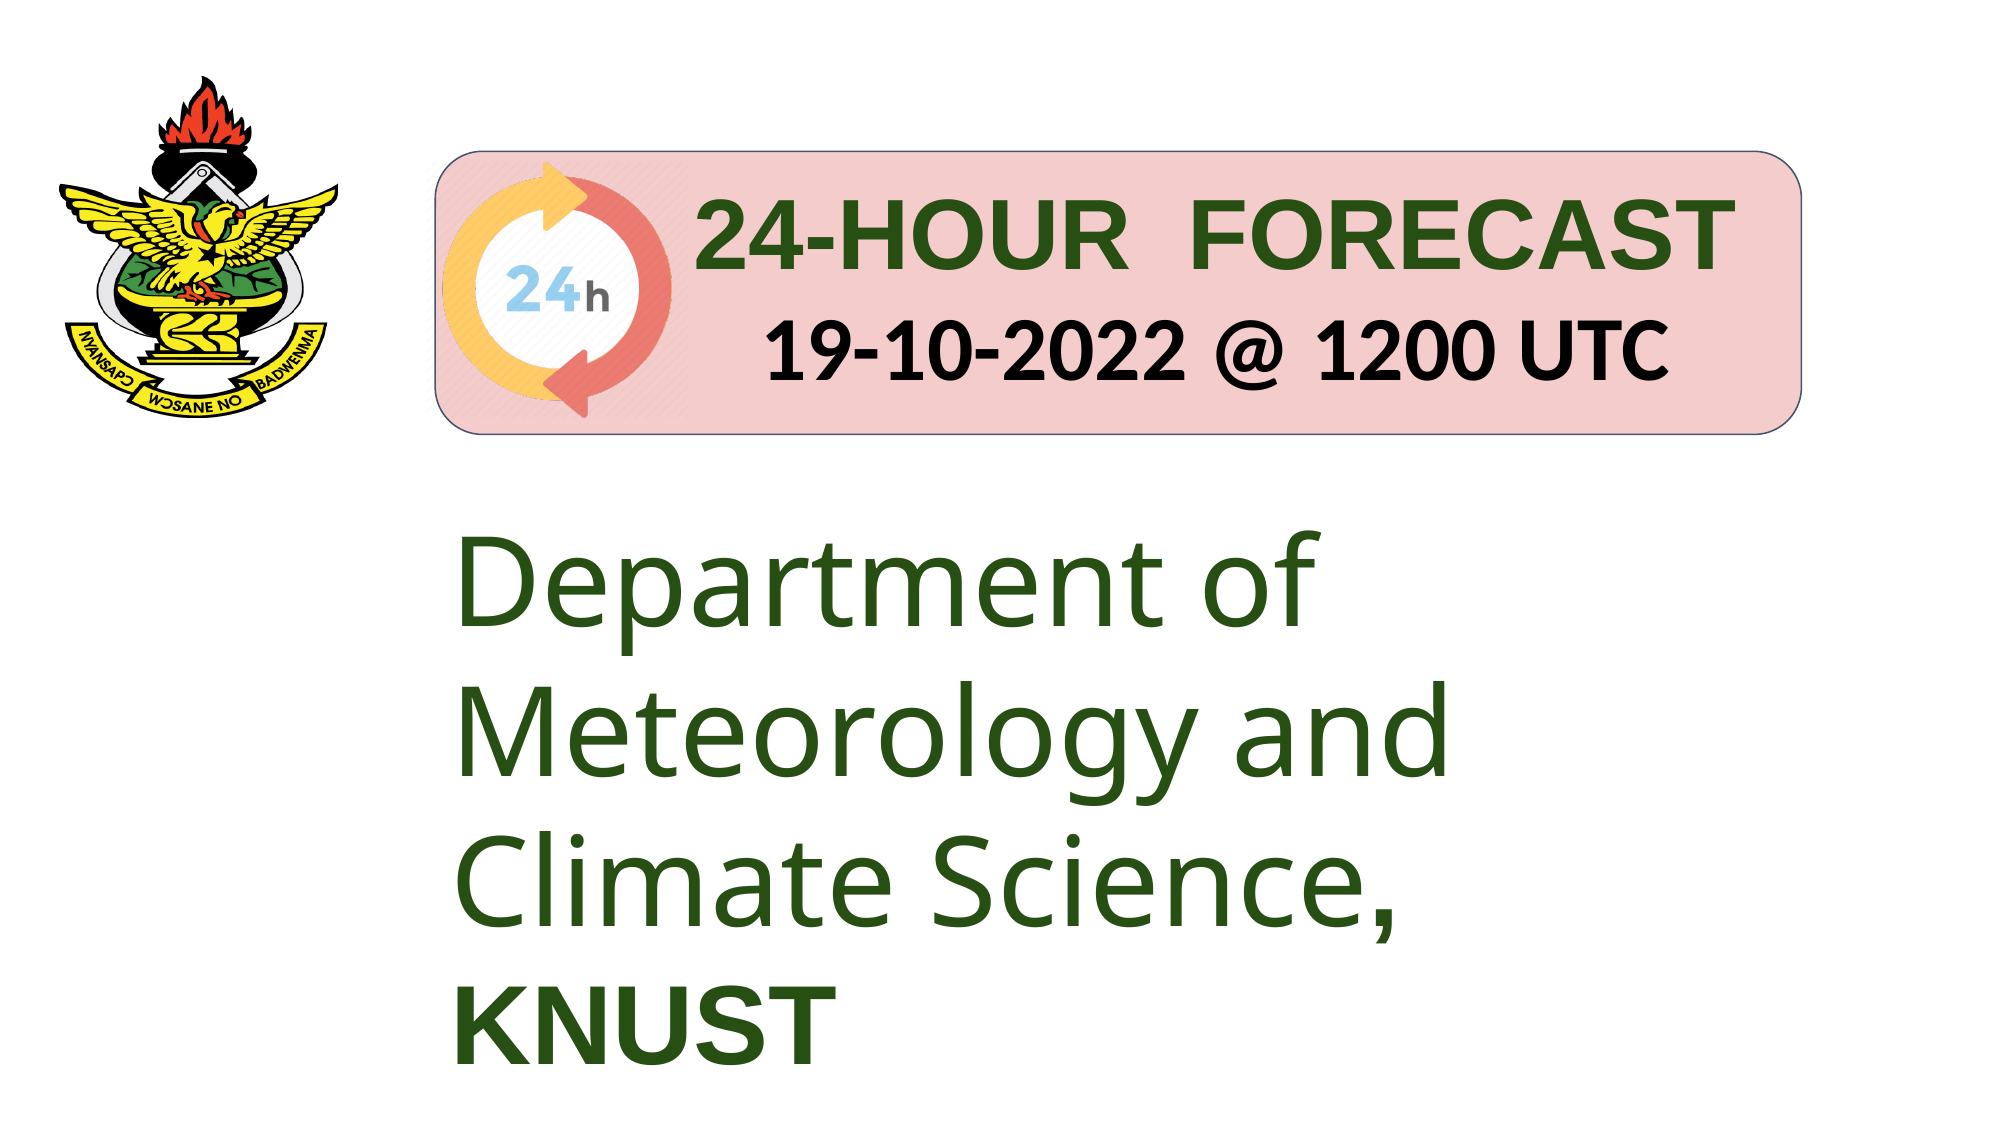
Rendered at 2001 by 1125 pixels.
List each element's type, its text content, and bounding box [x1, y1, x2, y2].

picture [59, 75, 338, 418]
text_box Department of Meteorology and Climate Science, KNUST [435, 486, 1925, 1102]
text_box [425, 151, 1825, 435]
